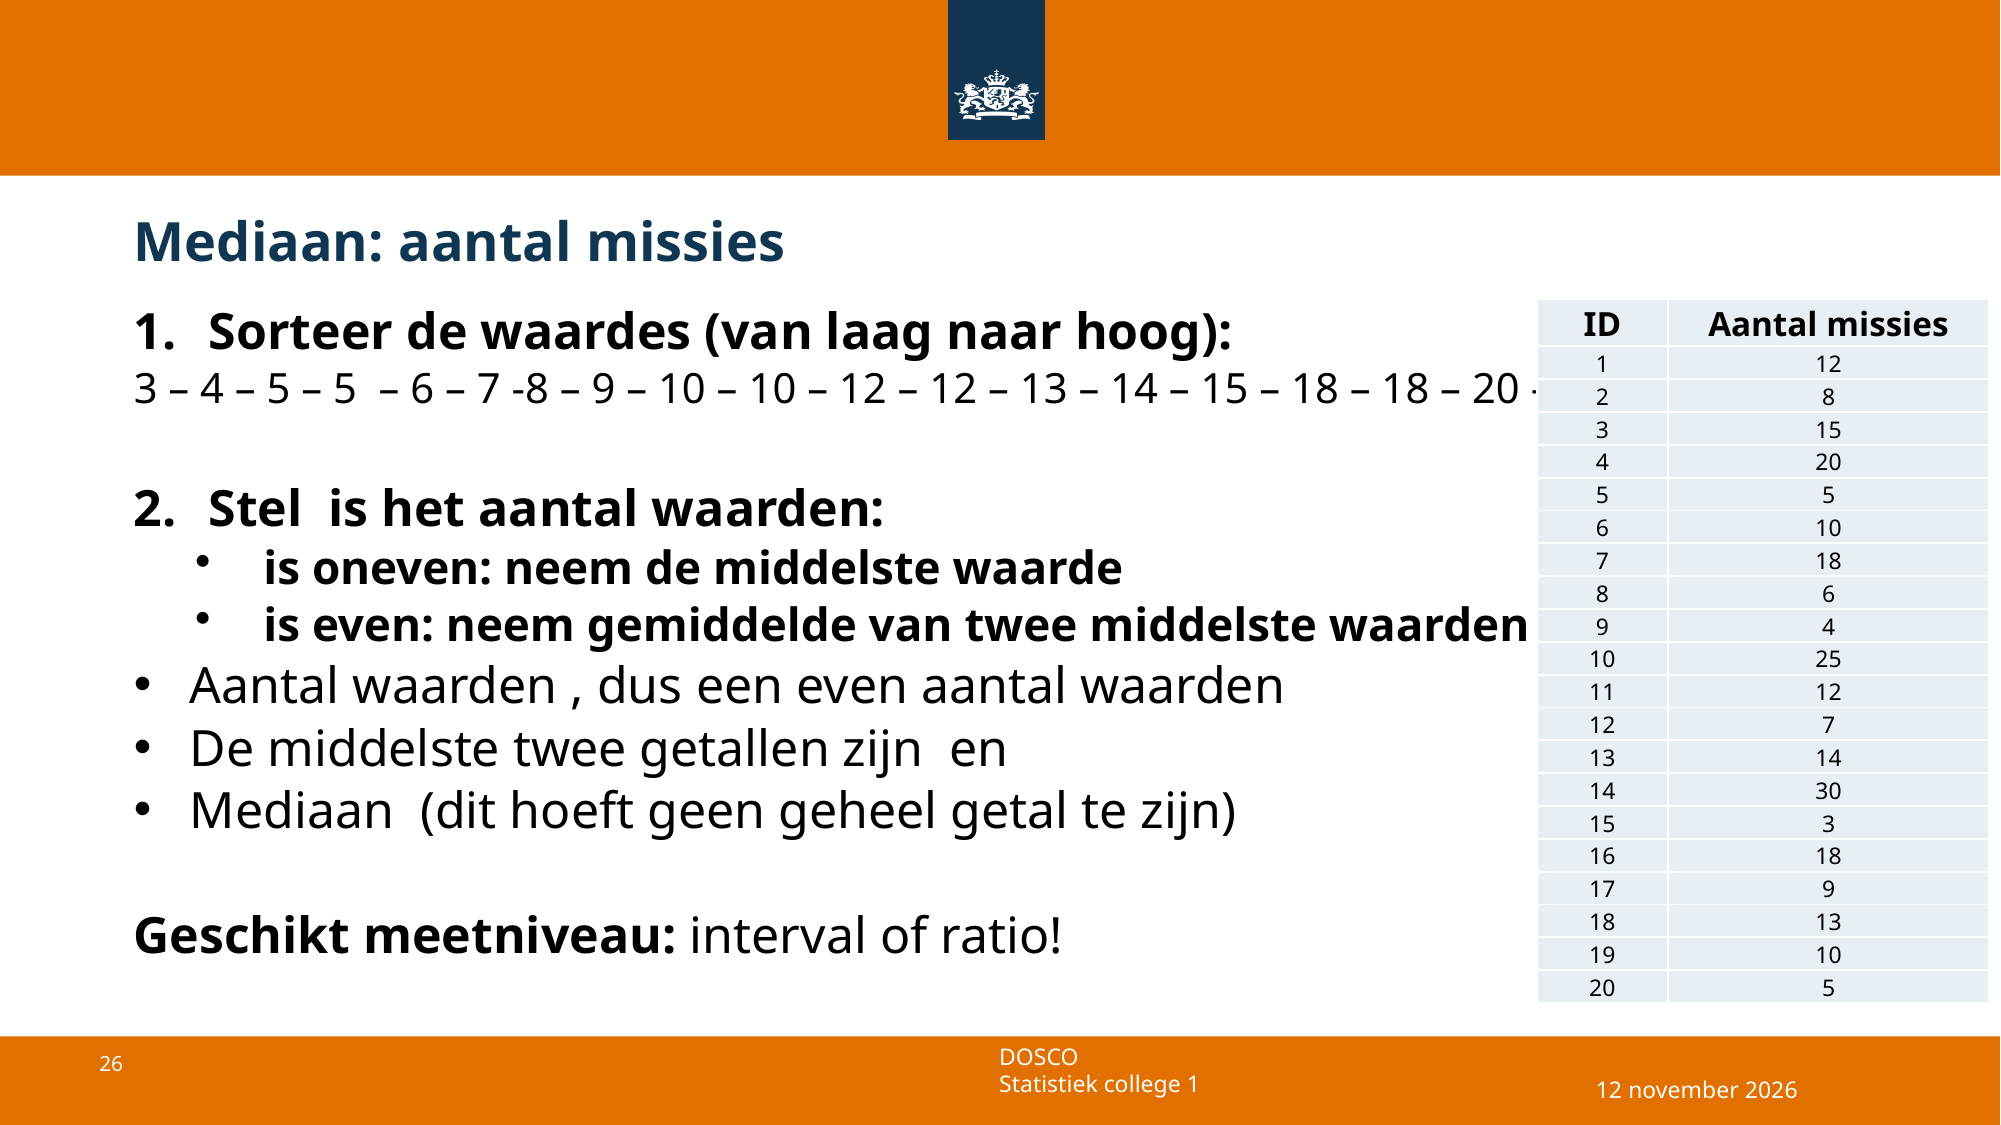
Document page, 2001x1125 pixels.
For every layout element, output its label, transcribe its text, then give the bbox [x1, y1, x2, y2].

table_cell 12 [1538, 708, 1667, 739]
table_cell 5 [1669, 971, 1988, 1002]
table_cell 20 [1538, 971, 1667, 1002]
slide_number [1580, 1061, 1946, 1122]
table_cell 4 [1669, 610, 1988, 641]
table_cell 10 [1538, 643, 1667, 674]
table_cell 10 [1669, 511, 1988, 542]
table_cell 14 [1538, 774, 1667, 805]
table_cell 4 [1538, 446, 1667, 477]
picture [948, 0, 1045, 140]
table_cell 1 [1538, 347, 1667, 378]
table_cell 2 [1538, 380, 1667, 411]
title Mediaan: aantal missies [133, 207, 1834, 273]
table_cell 12 [1669, 347, 1988, 378]
table_cell 8 [1538, 577, 1667, 608]
table_cell 18 [1538, 905, 1667, 936]
table_cell 14 [1669, 741, 1988, 772]
table_cell 10 [1669, 938, 1988, 969]
table_cell 25 [1669, 643, 1988, 674]
table_cell 11 [1538, 676, 1667, 707]
table_cell 9 [1669, 873, 1988, 904]
table_cell 7 [1538, 544, 1667, 575]
table_cell 5 [1538, 479, 1667, 510]
table_cell 6 [1538, 511, 1667, 542]
table_cell 17 [1538, 873, 1667, 904]
table_cell 3 [1538, 413, 1667, 444]
table_cell 15 [1669, 413, 1988, 444]
table_cell 8 [1669, 380, 1988, 411]
table_cell 18 [1669, 840, 1988, 871]
table_cell 13 [1538, 741, 1667, 772]
table_cell 13 [1669, 905, 1988, 936]
table_cell 3 [1669, 807, 1988, 838]
table_cell 9 [1538, 610, 1667, 641]
table_cell 19 [1538, 938, 1667, 969]
table_cell 18 [1669, 544, 1988, 575]
table_cell 12 [1669, 676, 1988, 707]
table_cell 5 [1669, 479, 1988, 510]
table_cell 30 [1669, 774, 1988, 805]
table_cell 15 [1538, 807, 1667, 838]
table_cell 20 [1669, 446, 1988, 477]
table_cell 16 [1538, 840, 1667, 871]
table_cell 6 [1669, 577, 1988, 608]
table_header Aantal missies [1669, 300, 1988, 345]
table_header ID [1538, 300, 1667, 345]
table_cell 7 [1669, 708, 1988, 739]
